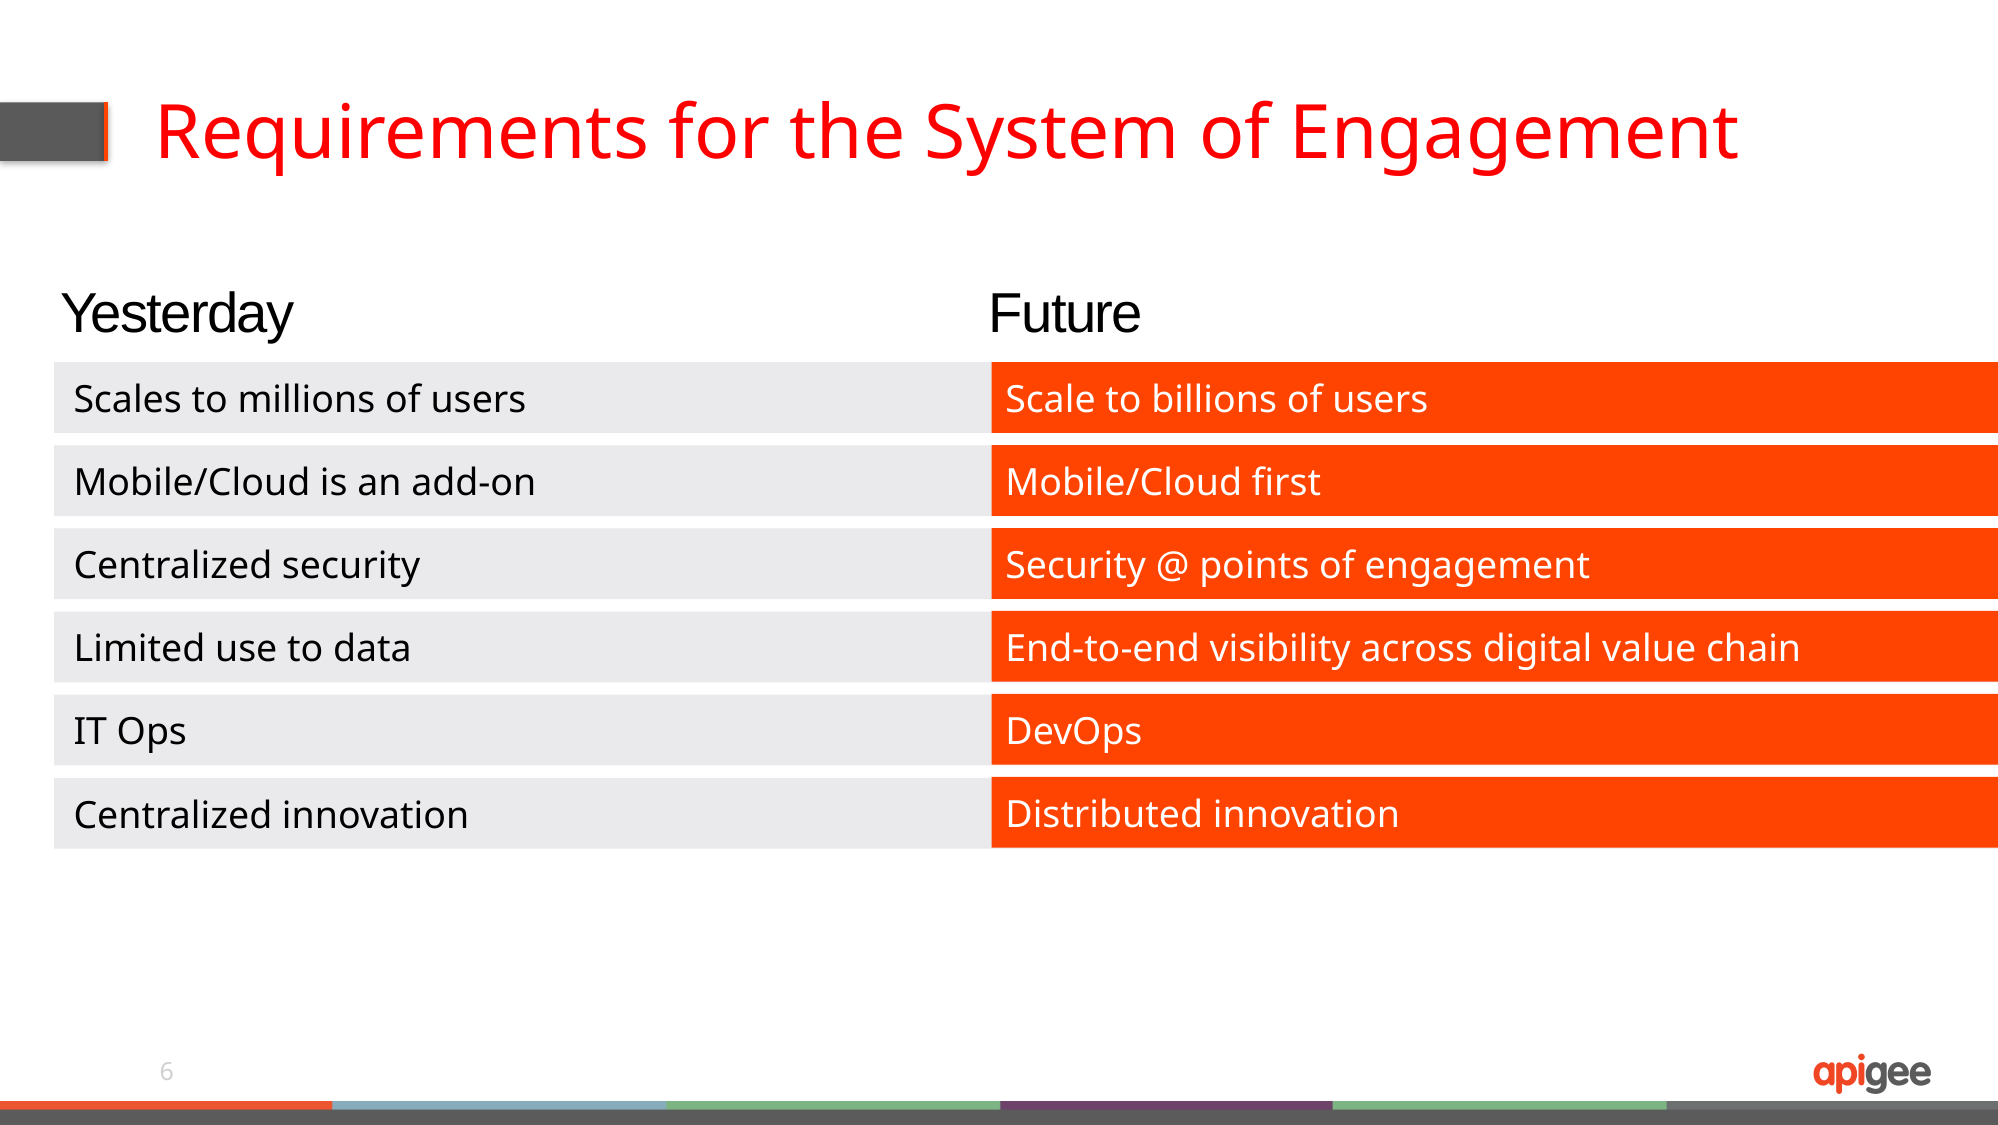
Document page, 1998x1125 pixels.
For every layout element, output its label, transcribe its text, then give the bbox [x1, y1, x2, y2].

text_box Mobile/Cloud is an add-on [54, 445, 1998, 517]
text_box Future [981, 268, 1151, 351]
text_box Scale to billions of users [991, 362, 1998, 433]
text_box Centralized innovation [54, 777, 1998, 849]
text_box IT Ops [54, 694, 1998, 766]
text_box End-to-end visibility across digital value chain [991, 610, 1998, 682]
text_box Scales to millions of users [54, 362, 991, 433]
text_box Yesterday [52, 268, 303, 351]
text_box Centralized security [54, 528, 1998, 600]
text_box Limited use to data [54, 611, 1998, 683]
text_box Distributed innovation [991, 776, 1998, 848]
title Requirements for the System of Engagement [139, 73, 1844, 185]
slide_number 6 [144, 1042, 611, 1102]
text_box Security @ points of engagement [991, 528, 1998, 599]
text_box Mobile/Cloud first [991, 445, 1998, 516]
text_box DevOps [991, 693, 1998, 765]
